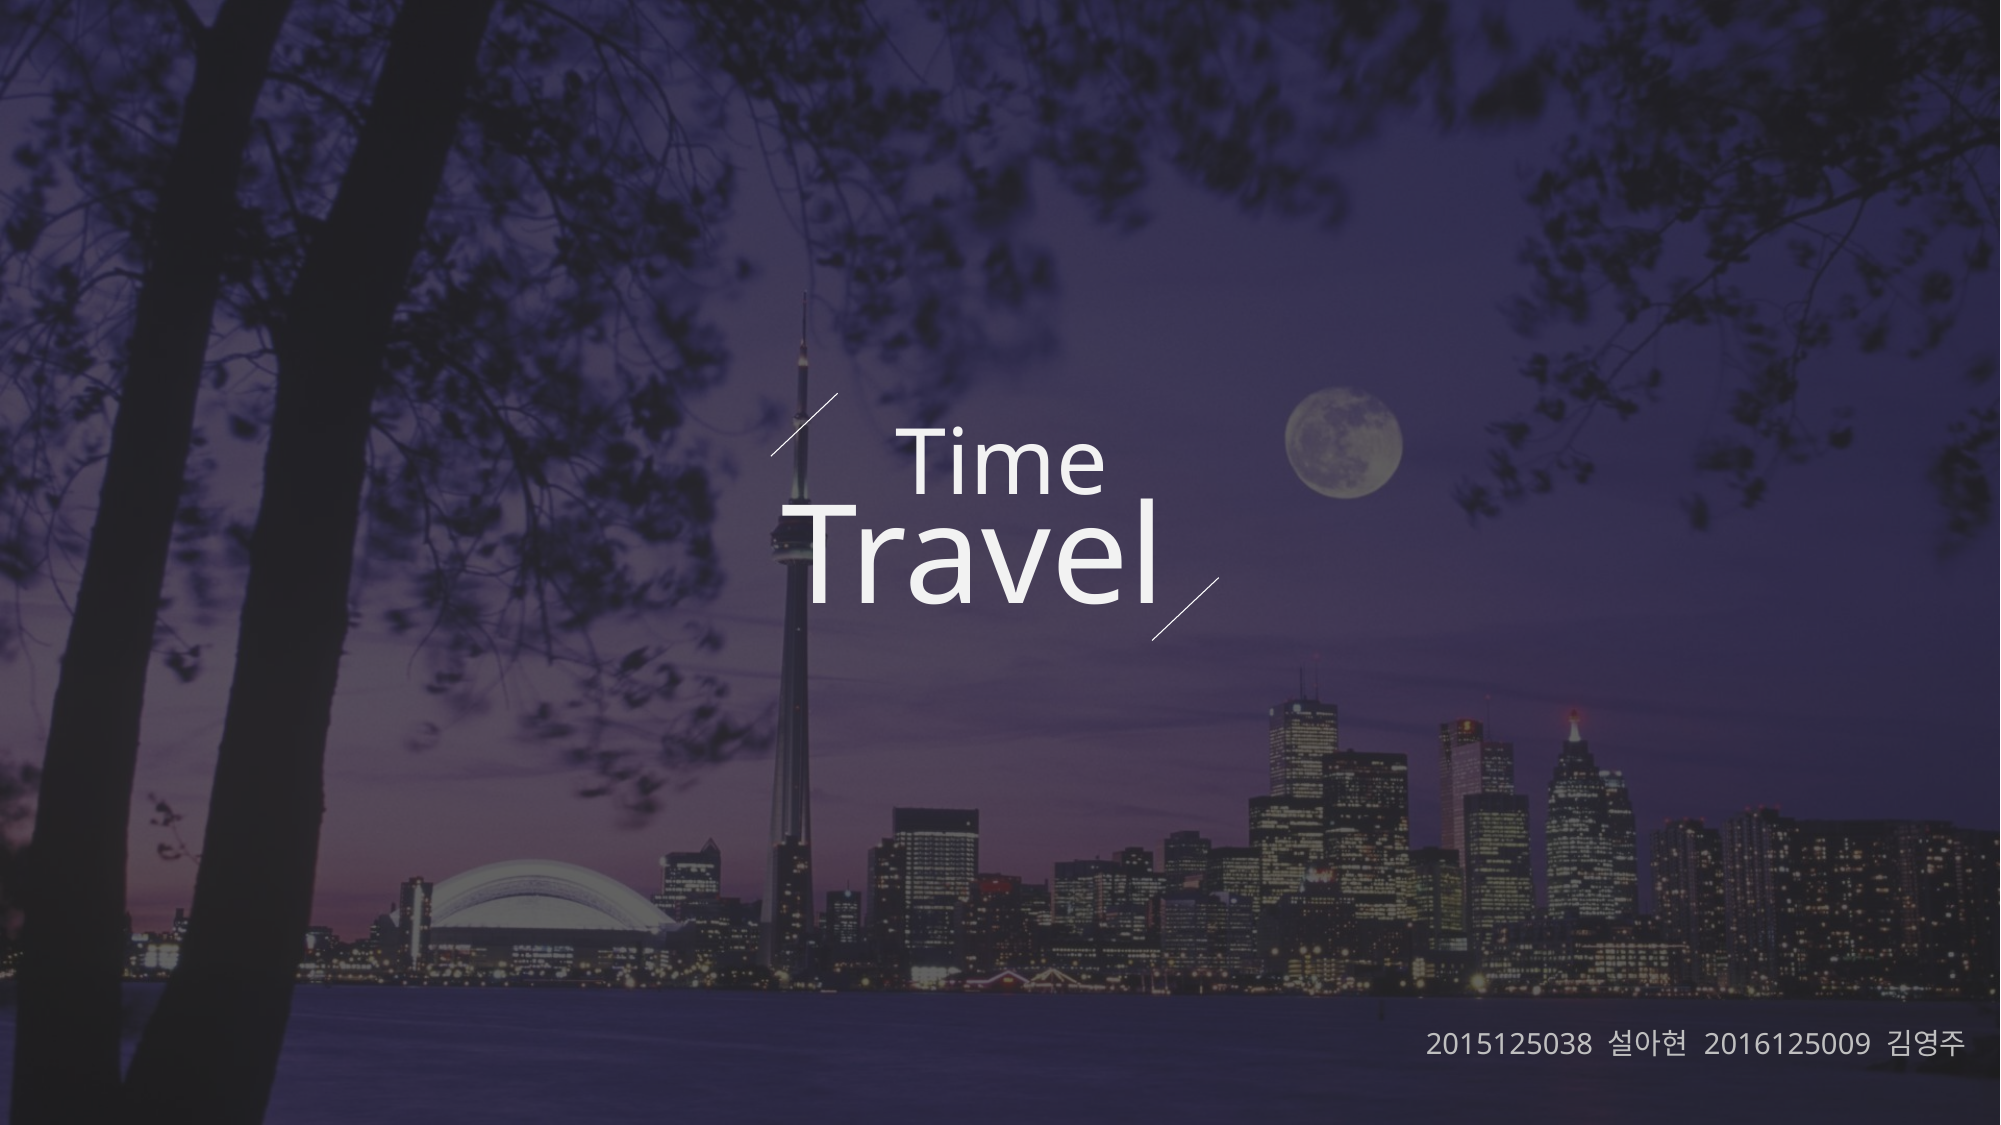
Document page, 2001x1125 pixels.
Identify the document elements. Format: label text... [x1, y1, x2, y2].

text_box Time [831, 395, 1123, 458]
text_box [1152, 577, 1219, 641]
text_box [0, 0, 2000, 1125]
text_box Travel [766, 458, 1180, 639]
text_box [770, 393, 838, 457]
text_box 2015125038 설아현 2016125009 김영주 [1319, 1017, 1982, 1068]
